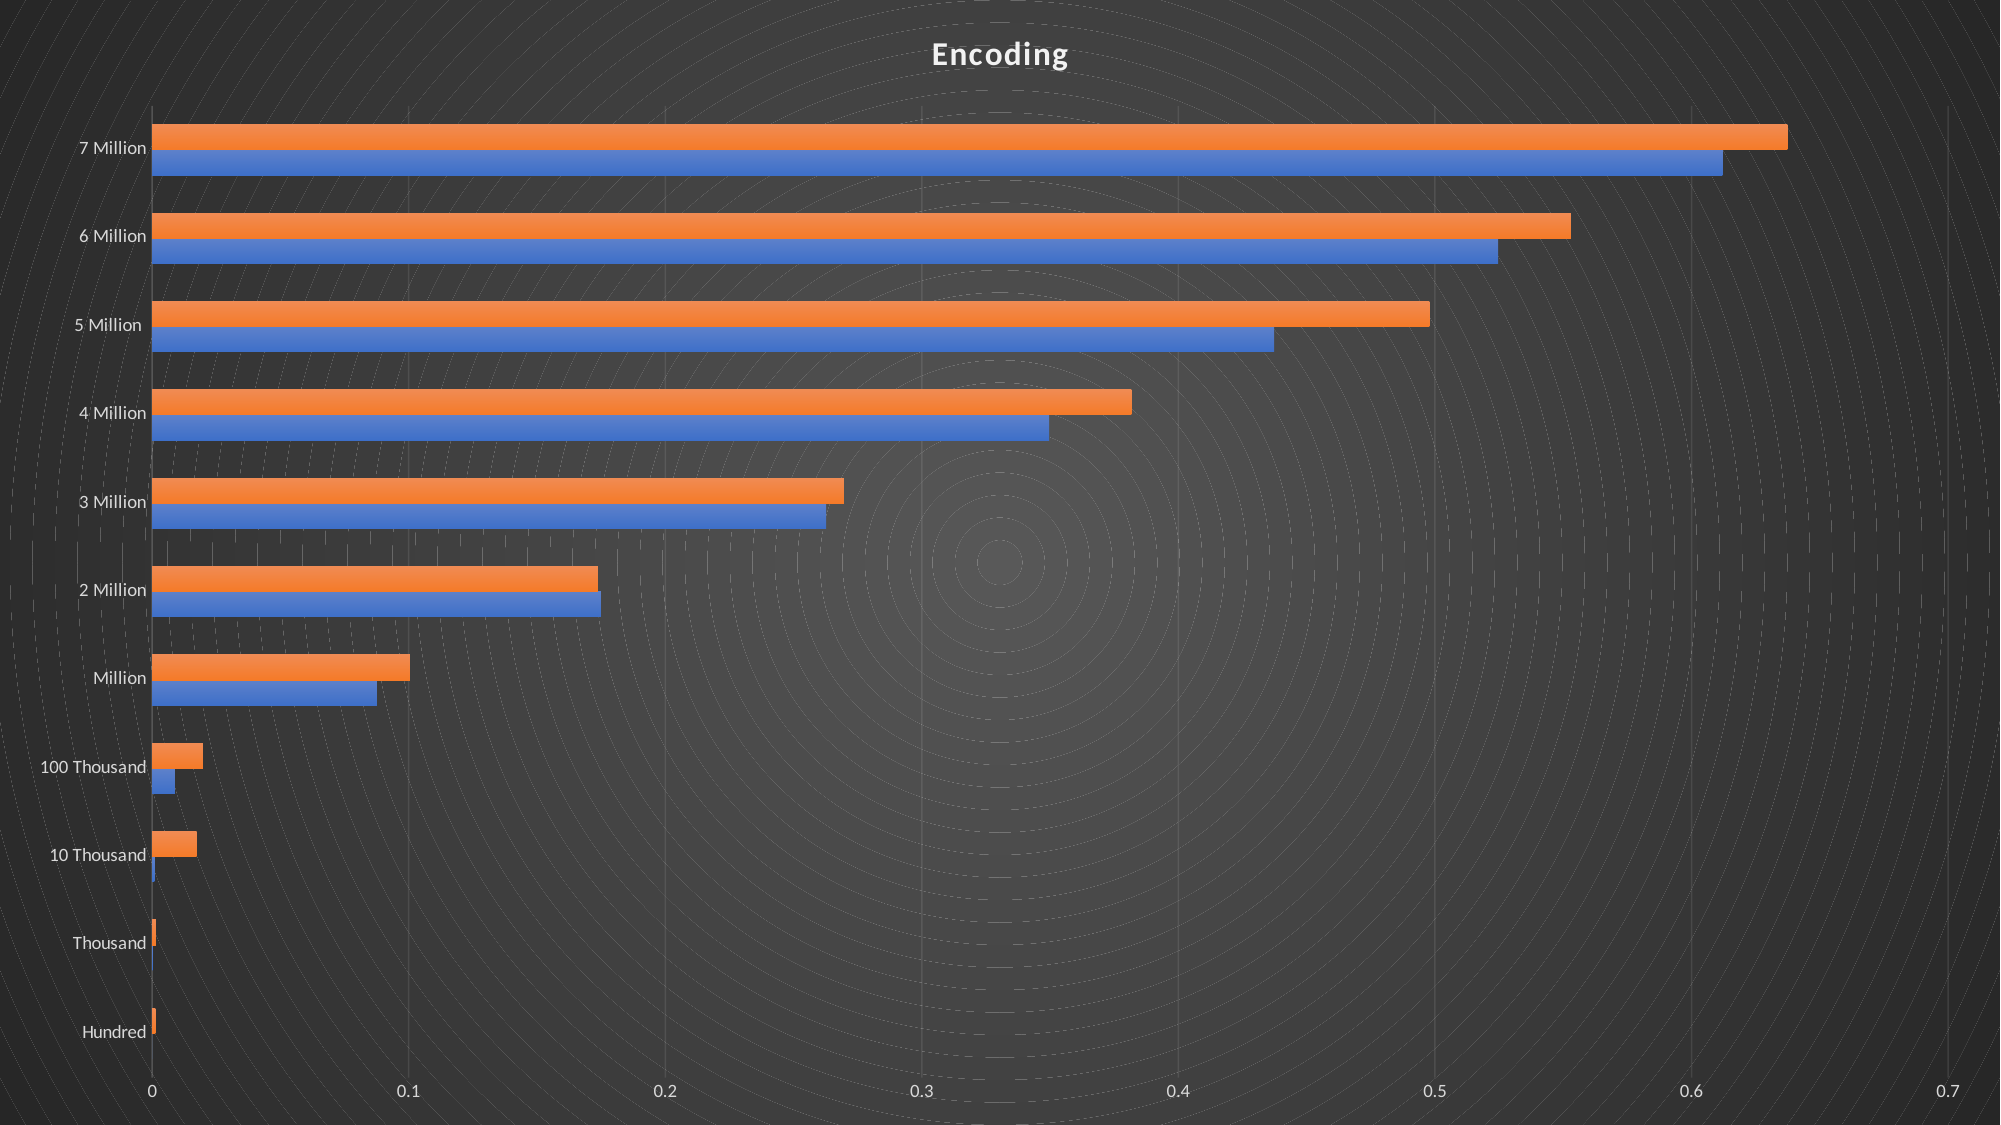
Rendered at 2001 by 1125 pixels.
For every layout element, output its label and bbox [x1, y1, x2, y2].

chart [0, 0, 2000, 1125]
